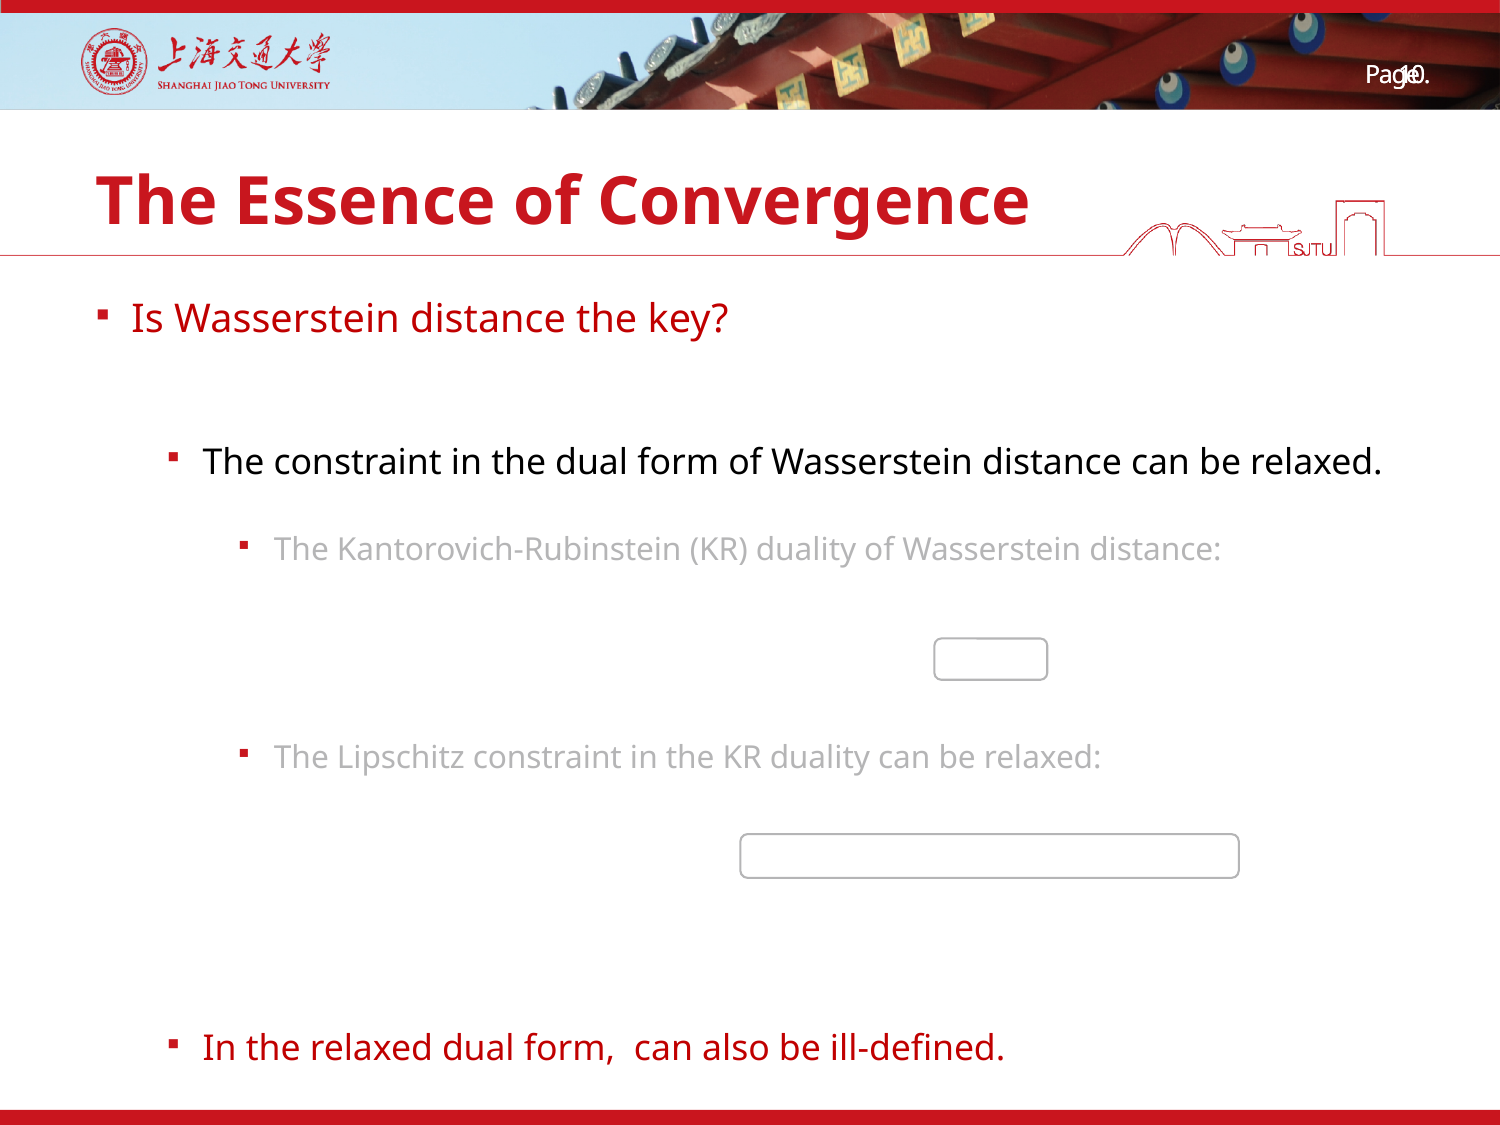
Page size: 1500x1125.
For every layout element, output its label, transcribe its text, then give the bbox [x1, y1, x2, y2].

picture [0, 200, 1500, 256]
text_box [134, 763, 1366, 886]
text_box [933, 637, 1049, 681]
picture [0, 0, 1500, 110]
title The Essence of Convergence [81, 160, 1455, 255]
